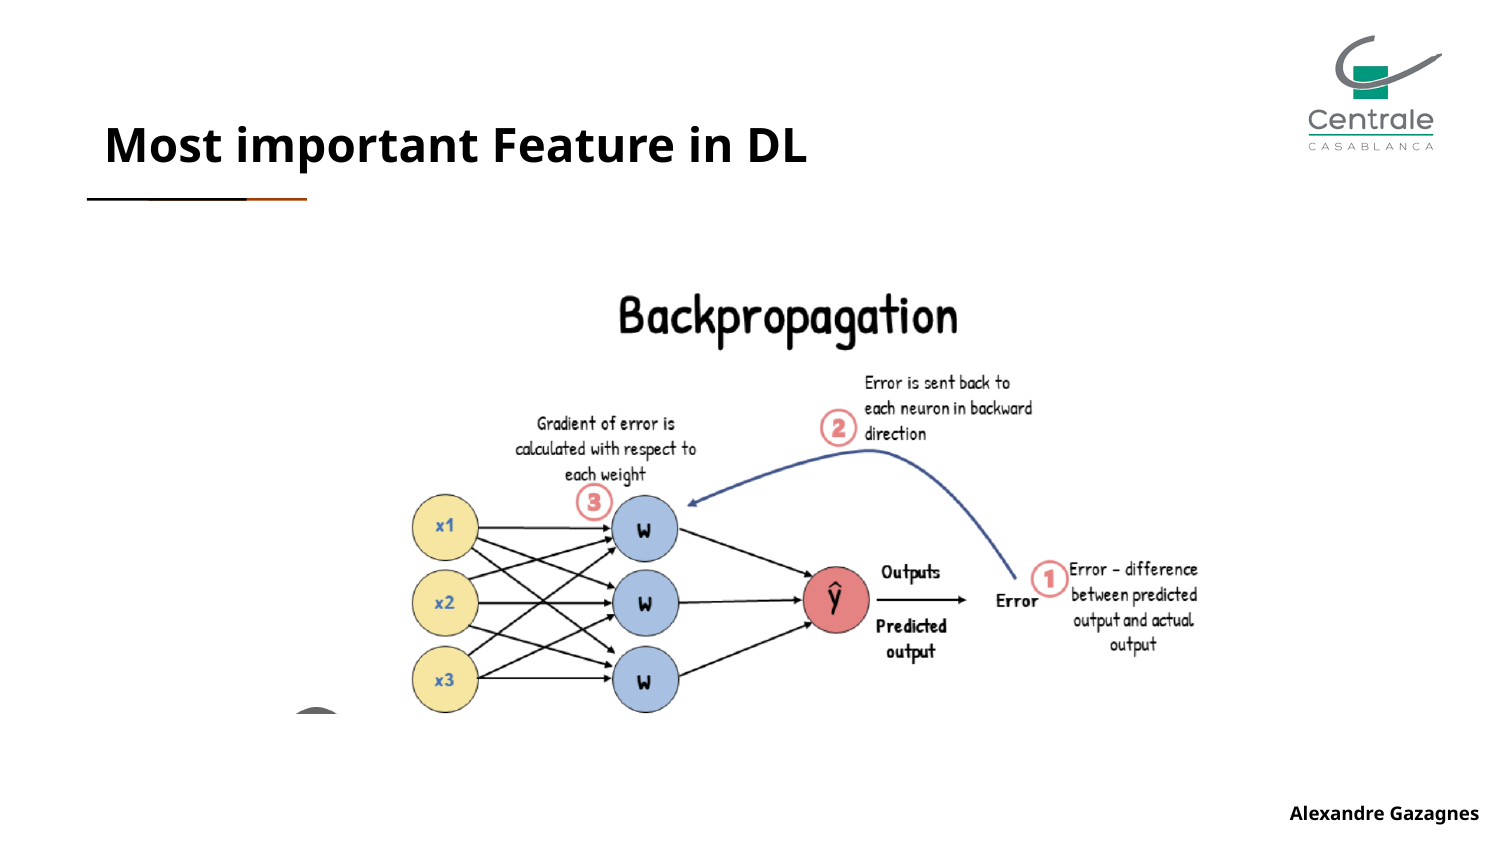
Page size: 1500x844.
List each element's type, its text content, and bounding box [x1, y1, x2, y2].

picture [262, 262, 1313, 714]
picture [1245, 0, 1500, 191]
title Most important Feature in DL [88, 99, 1245, 188]
text_box Alexandre Gazagnes [1274, 790, 1497, 836]
